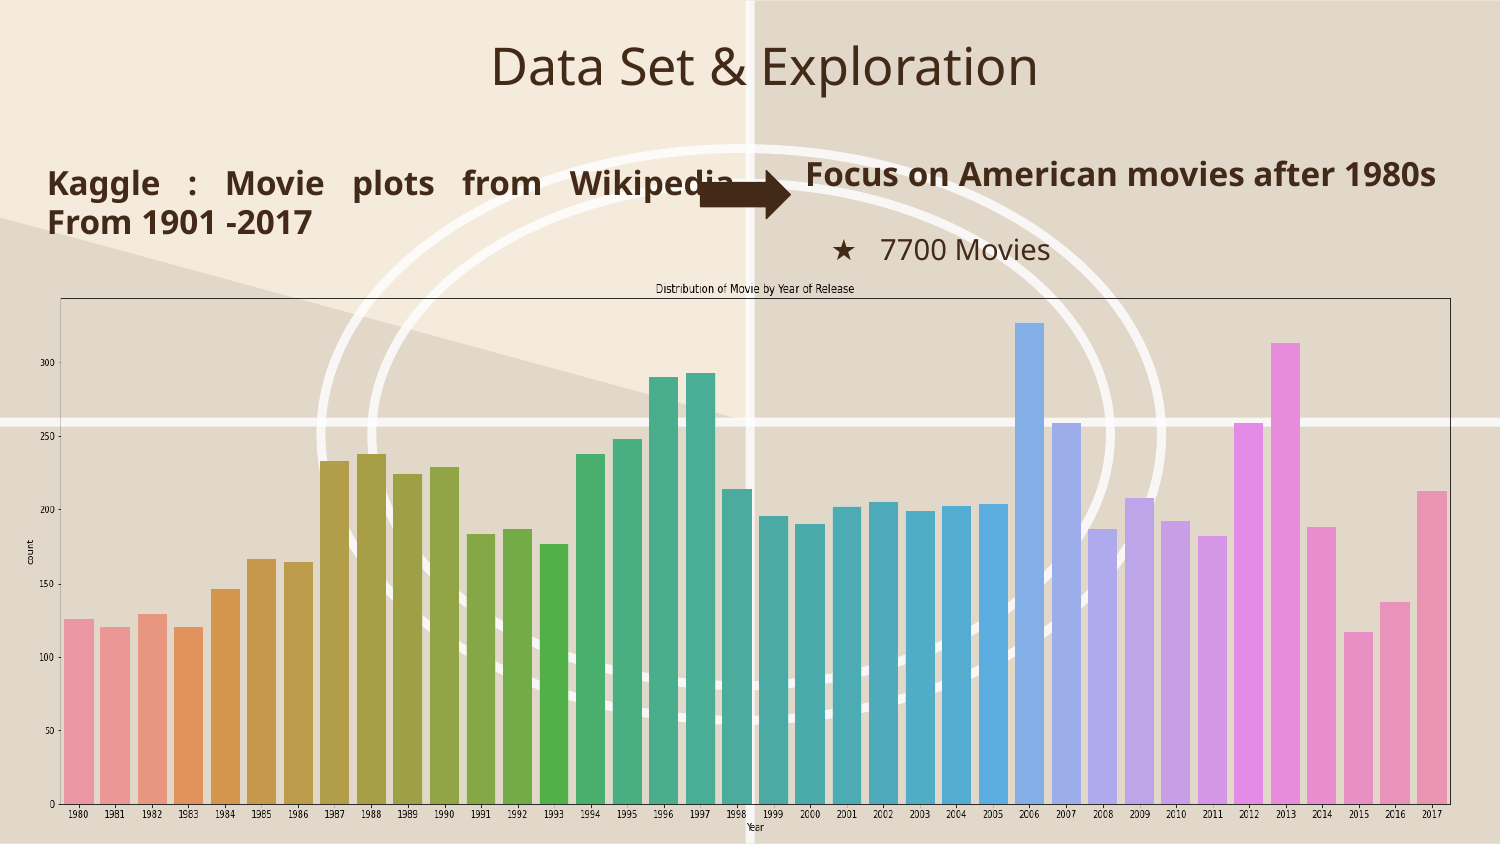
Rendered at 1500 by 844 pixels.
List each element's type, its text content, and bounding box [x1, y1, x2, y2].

title Data Set & Exploration [311, 27, 1219, 102]
subtitle Focus on American movies after 1980s 7700 Movies [790, 132, 1500, 215]
picture [0, 218, 1500, 844]
text_box [700, 170, 791, 215]
subtitle Kaggle : Movie plots from Wikipedia From 1901 -2017 [31, 124, 779, 215]
